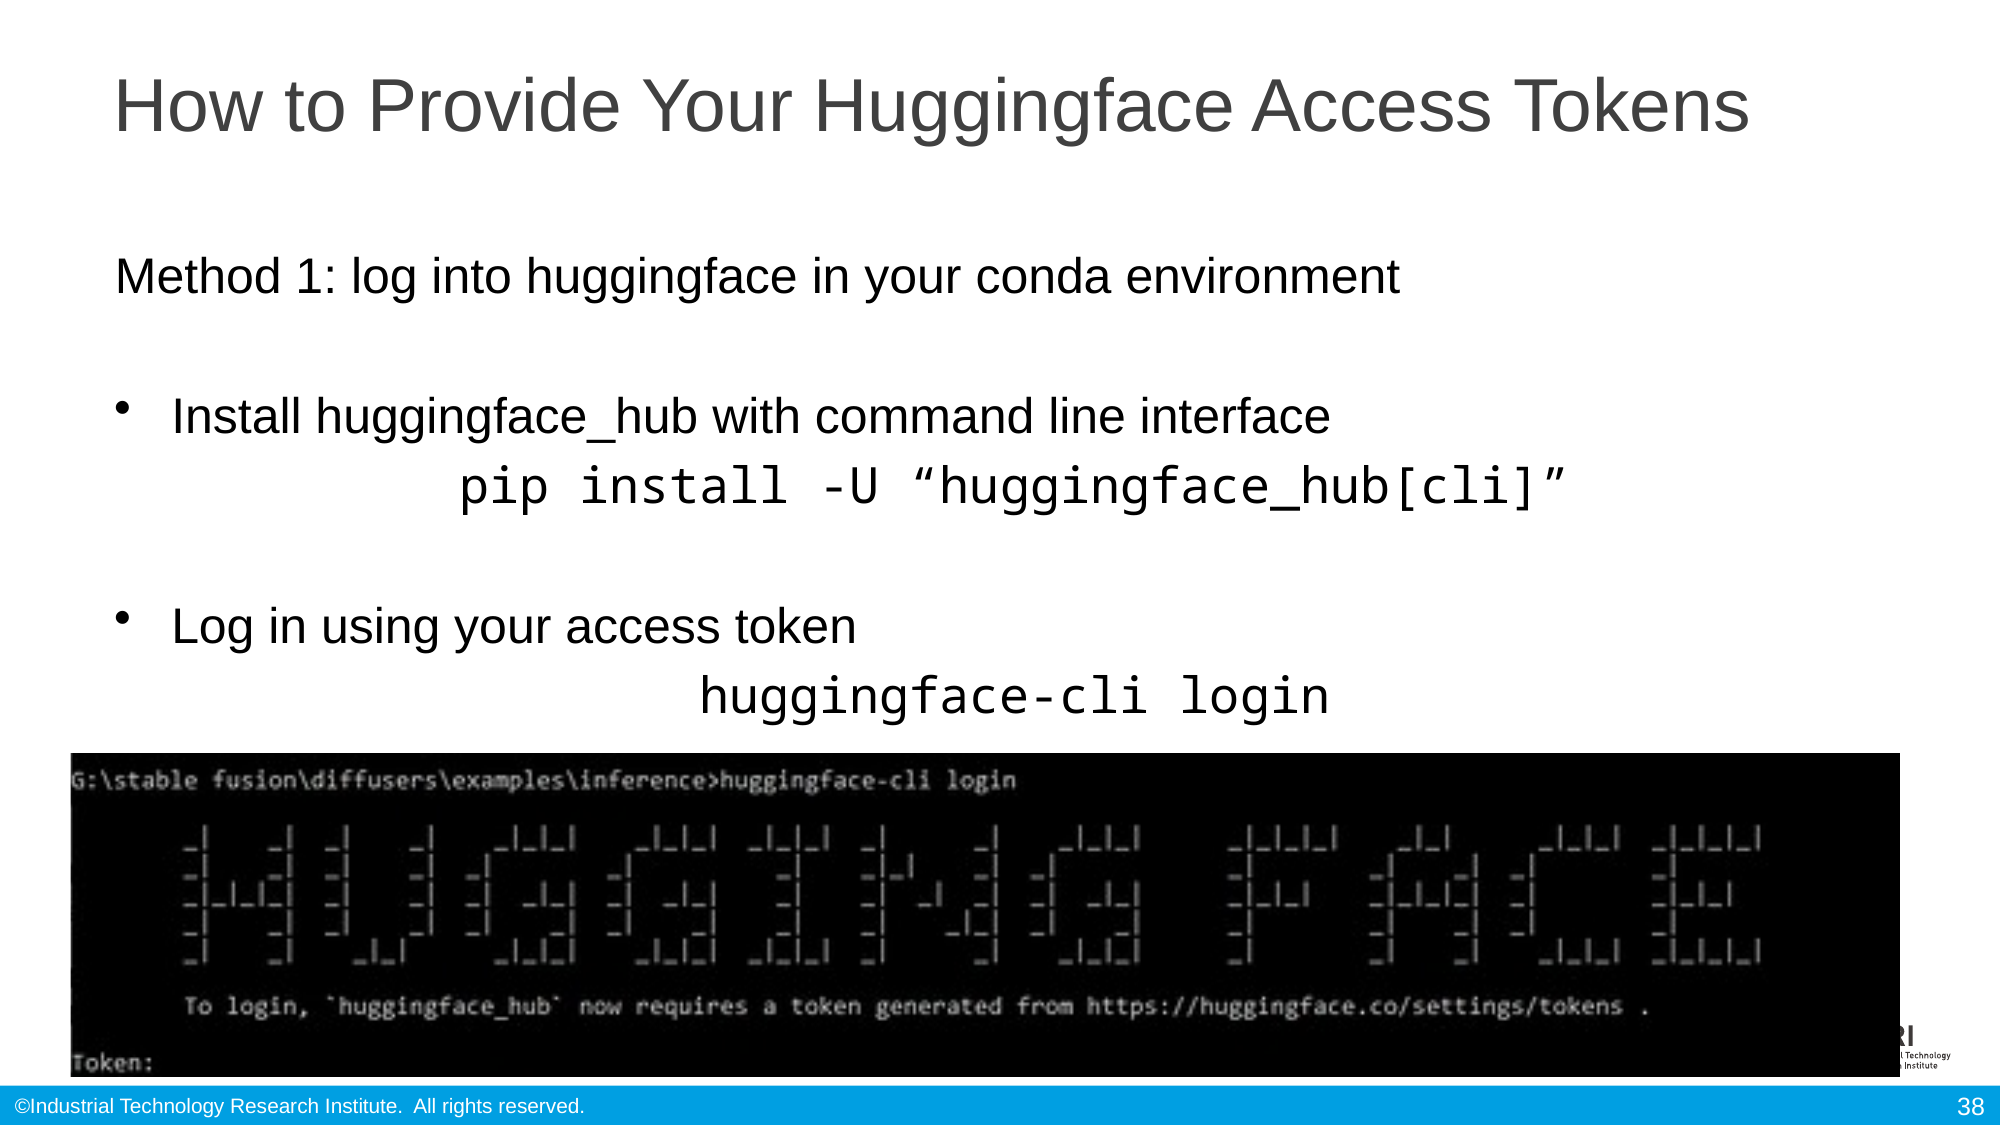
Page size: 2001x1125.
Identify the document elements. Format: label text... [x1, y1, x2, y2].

picture [70, 753, 1901, 1077]
slide_number 38 [1874, 1085, 2000, 1125]
list Method 1: log into huggingface in your conda environment Install huggingface_hub with command line interface pip install -U “huggingface_hub[cli]” Log in using your access token huggingface-cli login [99, 236, 1930, 1017]
title How to Provide Your Huggingface Access Tokens [98, 48, 1930, 198]
